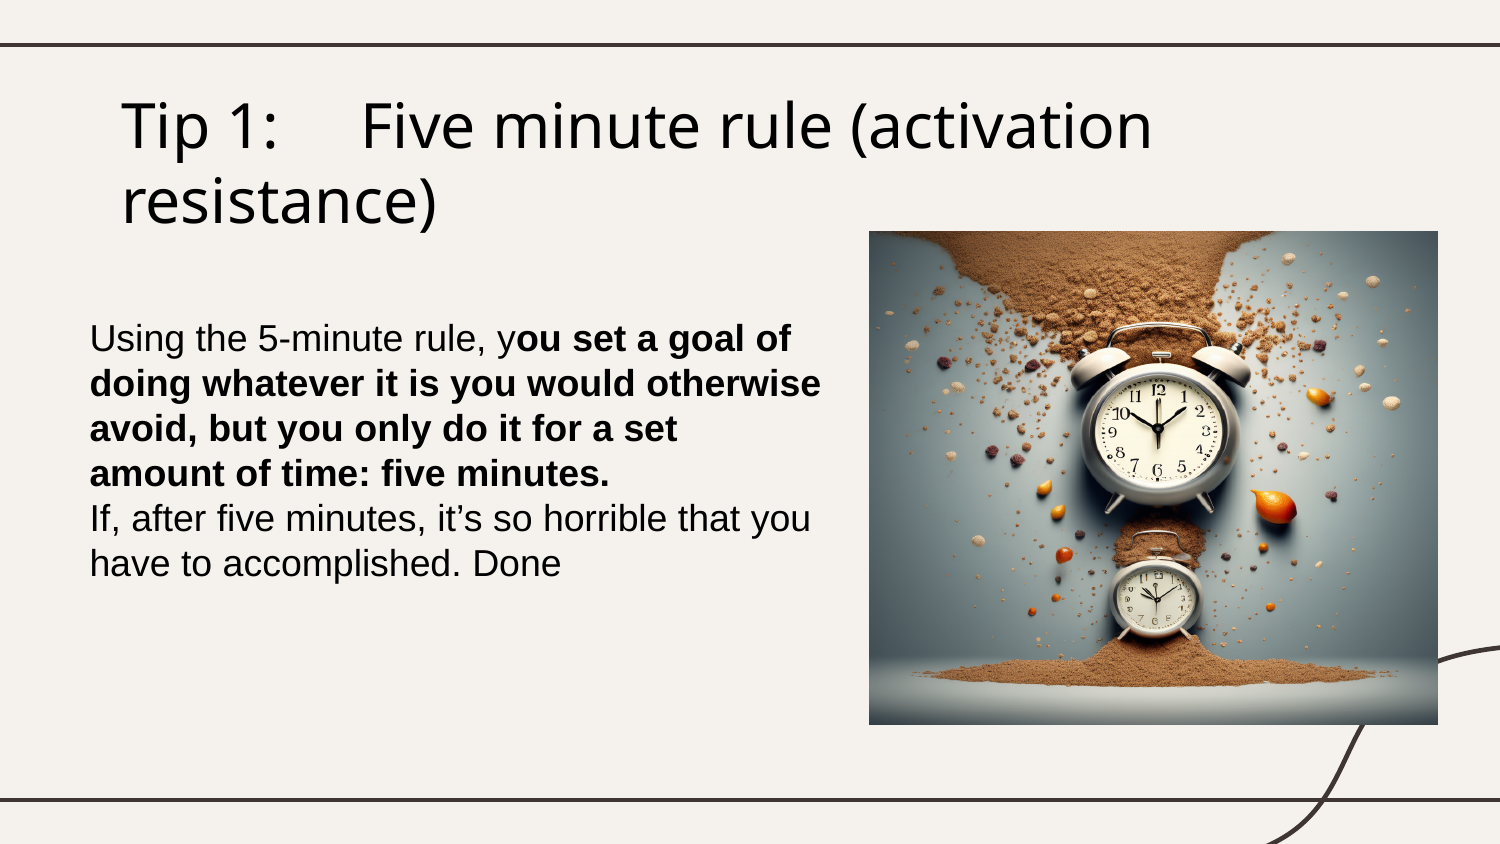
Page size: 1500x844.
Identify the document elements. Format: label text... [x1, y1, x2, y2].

picture [868, 230, 1438, 725]
text_box Using the 5-minute rule, you set a goal of doing whatever it is you would otherwise avoid, but you only do it for a set amount of time: five minutes. If, after five minutes, it’s so horrible that you have to accomplished. Done [74, 253, 838, 599]
title Tip 1: Five minute rule (activation resistance) [106, 70, 1492, 165]
